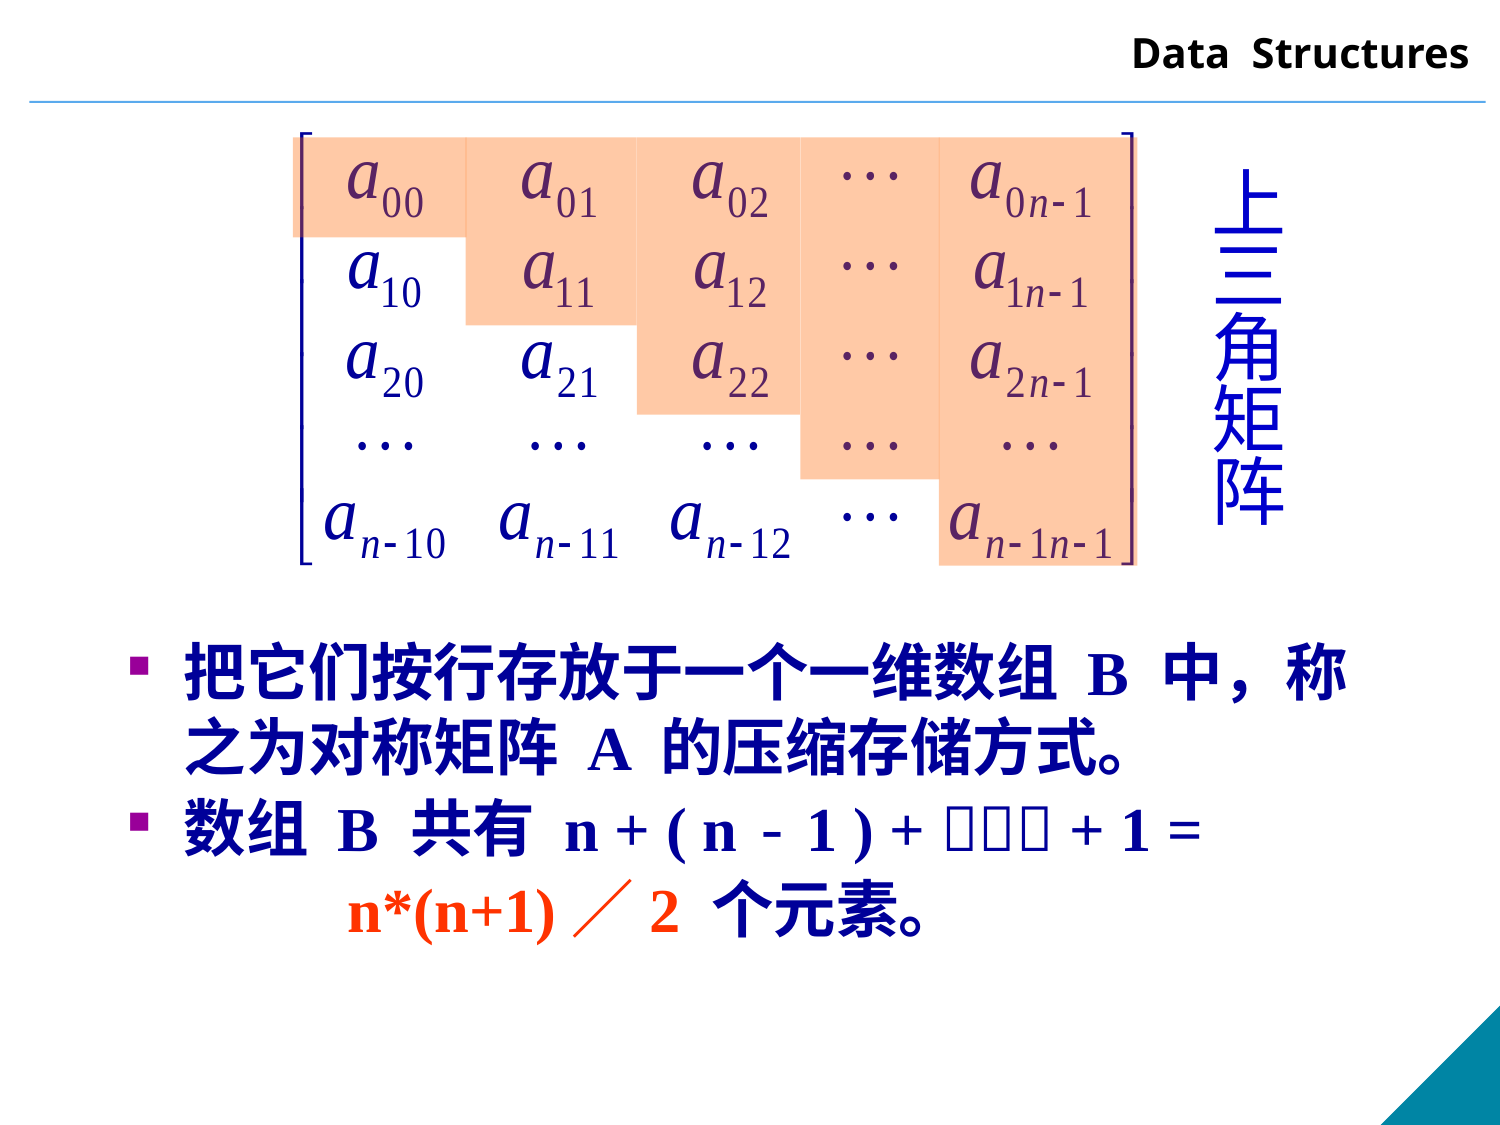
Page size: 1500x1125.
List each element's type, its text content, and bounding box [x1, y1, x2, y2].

text_box 上三角矩阵 [1196, 166, 1312, 542]
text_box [283, 119, 1160, 575]
list 把它们按行存放于一个一维数组 B 中，称之为对称矩阵 A 的压缩存储方式。 数组 B 共有 n + ( n - 1 ) +  + 1 = n*(n+1)／2 个元素。 [112, 624, 1425, 988]
